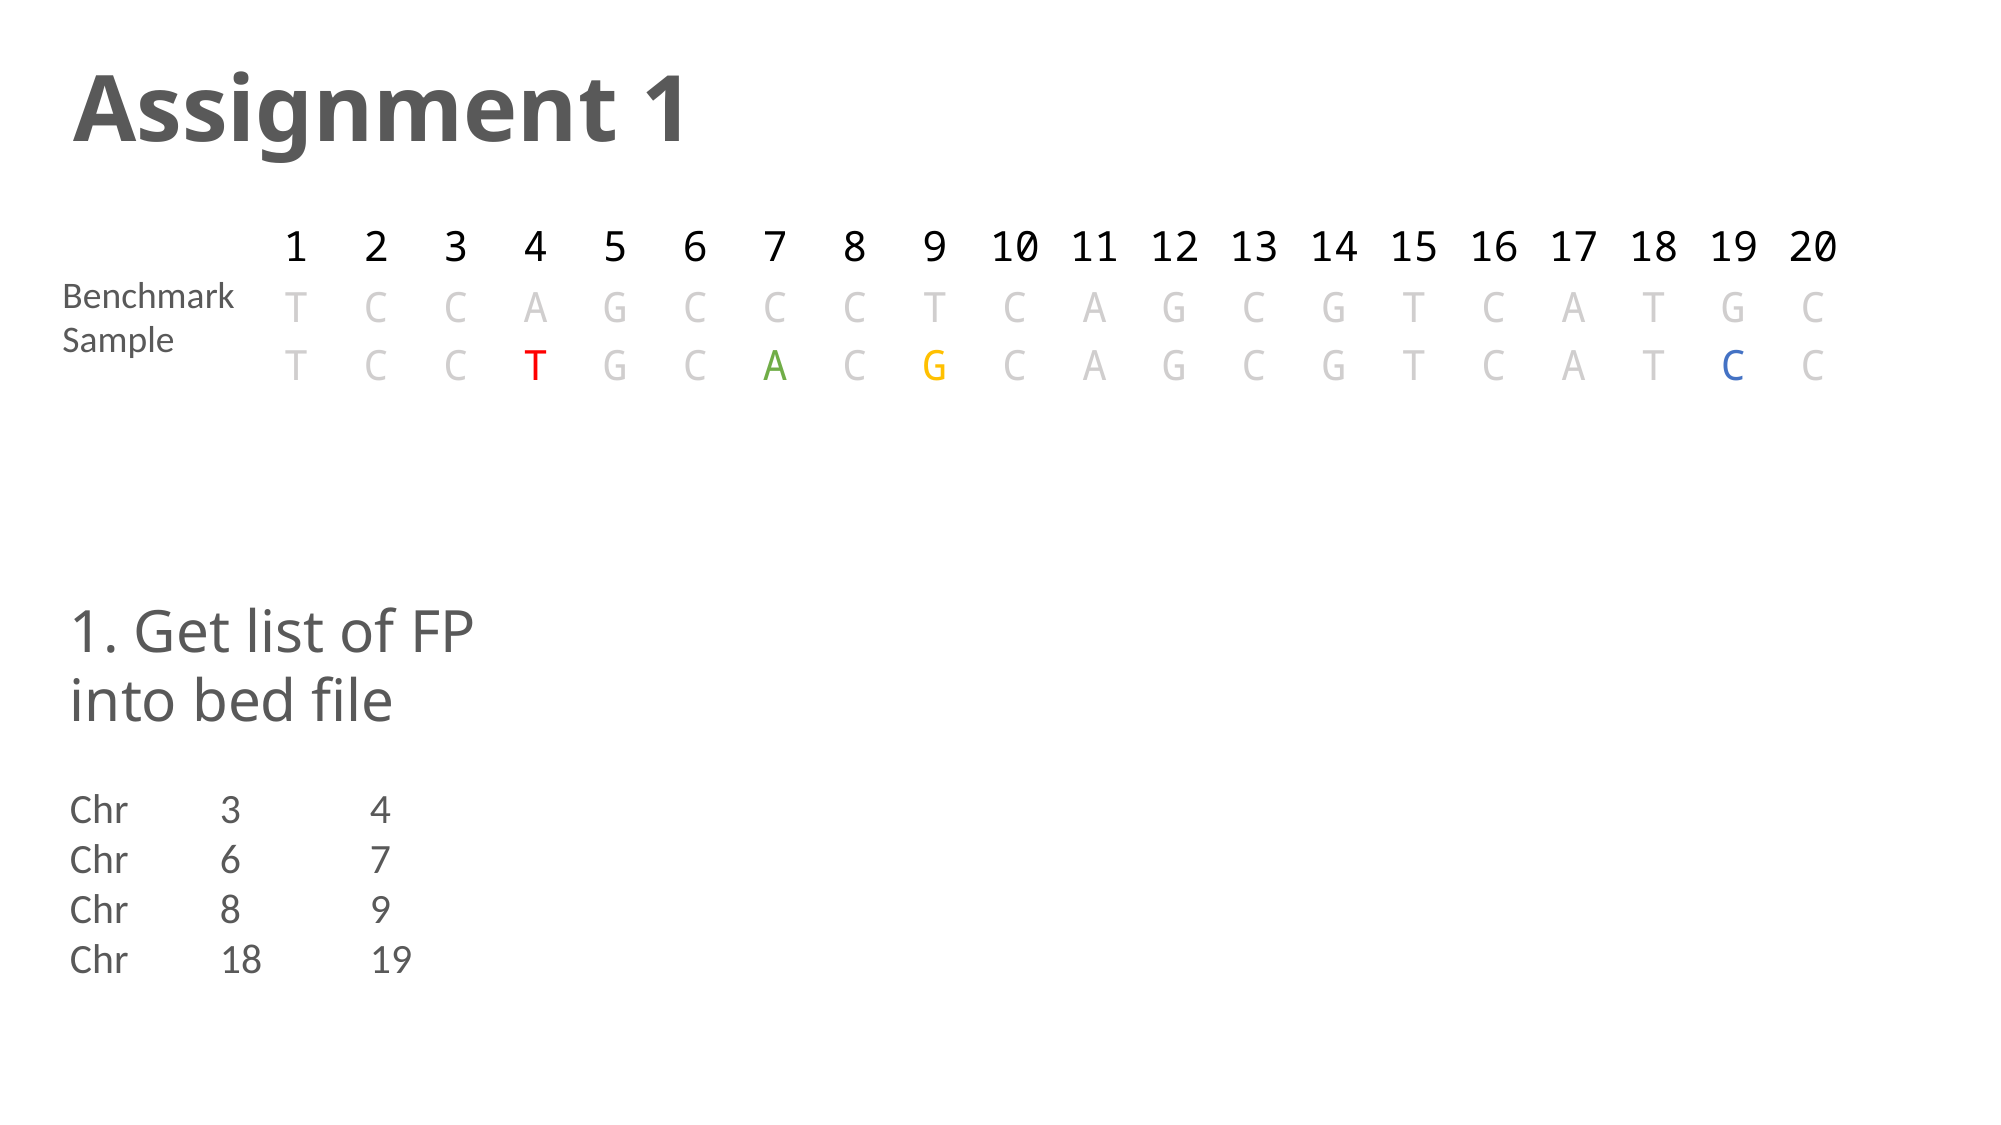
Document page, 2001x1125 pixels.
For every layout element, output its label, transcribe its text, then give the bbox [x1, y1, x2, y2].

table_cell C [975, 335, 1055, 393]
table_cell C [1773, 335, 1853, 393]
table_cell C [416, 335, 496, 393]
table_cell C [735, 274, 815, 335]
table_cell T [1614, 274, 1693, 335]
table_cell C [815, 274, 895, 335]
table_cell A [1055, 274, 1134, 335]
table_header 11 [1055, 216, 1134, 274]
table_header 16 [1454, 216, 1534, 274]
table_header 12 [1134, 216, 1214, 274]
table_cell G [895, 335, 975, 393]
table_header 18 [1614, 216, 1693, 274]
table_cell C [1773, 274, 1853, 335]
table_cell T [256, 335, 336, 393]
table_header 4 [496, 216, 576, 274]
table_cell T [1374, 335, 1454, 393]
table_header 1 [256, 216, 336, 274]
table_cell T [496, 335, 576, 393]
table_header 15 [1374, 216, 1454, 274]
table_cell A [1534, 274, 1614, 335]
table_cell C [336, 335, 416, 393]
table_cell C [1214, 335, 1294, 393]
table_header 8 [815, 216, 895, 274]
table_cell A [735, 335, 815, 393]
table_cell C [655, 335, 735, 393]
table_cell G [1294, 335, 1374, 393]
table_cell G [576, 274, 655, 335]
table_cell C [1454, 335, 1534, 393]
table_cell A [1055, 335, 1134, 393]
table_header 9 [895, 216, 975, 274]
table_cell C [1454, 274, 1534, 335]
table_header 20 [1773, 216, 1853, 274]
table_cell A [496, 274, 576, 335]
text_box 1. Get list of FP into bed file [55, 586, 560, 775]
table_header 10 [975, 216, 1055, 274]
table_cell T [895, 274, 975, 335]
table_header 5 [576, 216, 655, 274]
table_cell T [256, 274, 336, 335]
table_header 14 [1294, 216, 1374, 274]
table_header 13 [1214, 216, 1294, 274]
table_cell T [1374, 274, 1454, 335]
table_cell A [1534, 335, 1614, 393]
table_cell T [1614, 335, 1693, 393]
table_cell G [1134, 335, 1214, 393]
table_cell G [1693, 274, 1773, 335]
table_cell C [1693, 335, 1773, 393]
table_header 6 [655, 216, 735, 274]
text_box Chr 3 4 Chr 6 7 Chr 8 9 Chr 18 19 [55, 775, 509, 990]
table_cell C [815, 335, 895, 393]
table_cell C [655, 274, 735, 335]
table_cell C [1214, 274, 1294, 335]
table_cell Sample [58, 321, 256, 365]
table_cell G [1134, 274, 1214, 335]
table_cell C [416, 274, 496, 335]
table_header Benchmark [58, 277, 256, 321]
table_header 17 [1534, 216, 1614, 274]
table_cell G [576, 335, 655, 393]
table_cell C [336, 274, 416, 335]
table_header 2 [336, 216, 416, 274]
table_cell G [1294, 274, 1374, 335]
table_cell C [975, 274, 1055, 335]
table_header 19 [1693, 216, 1773, 274]
table_header 3 [416, 216, 496, 274]
title Assignment 1 [58, 3, 2000, 221]
table_header 7 [735, 216, 815, 274]
